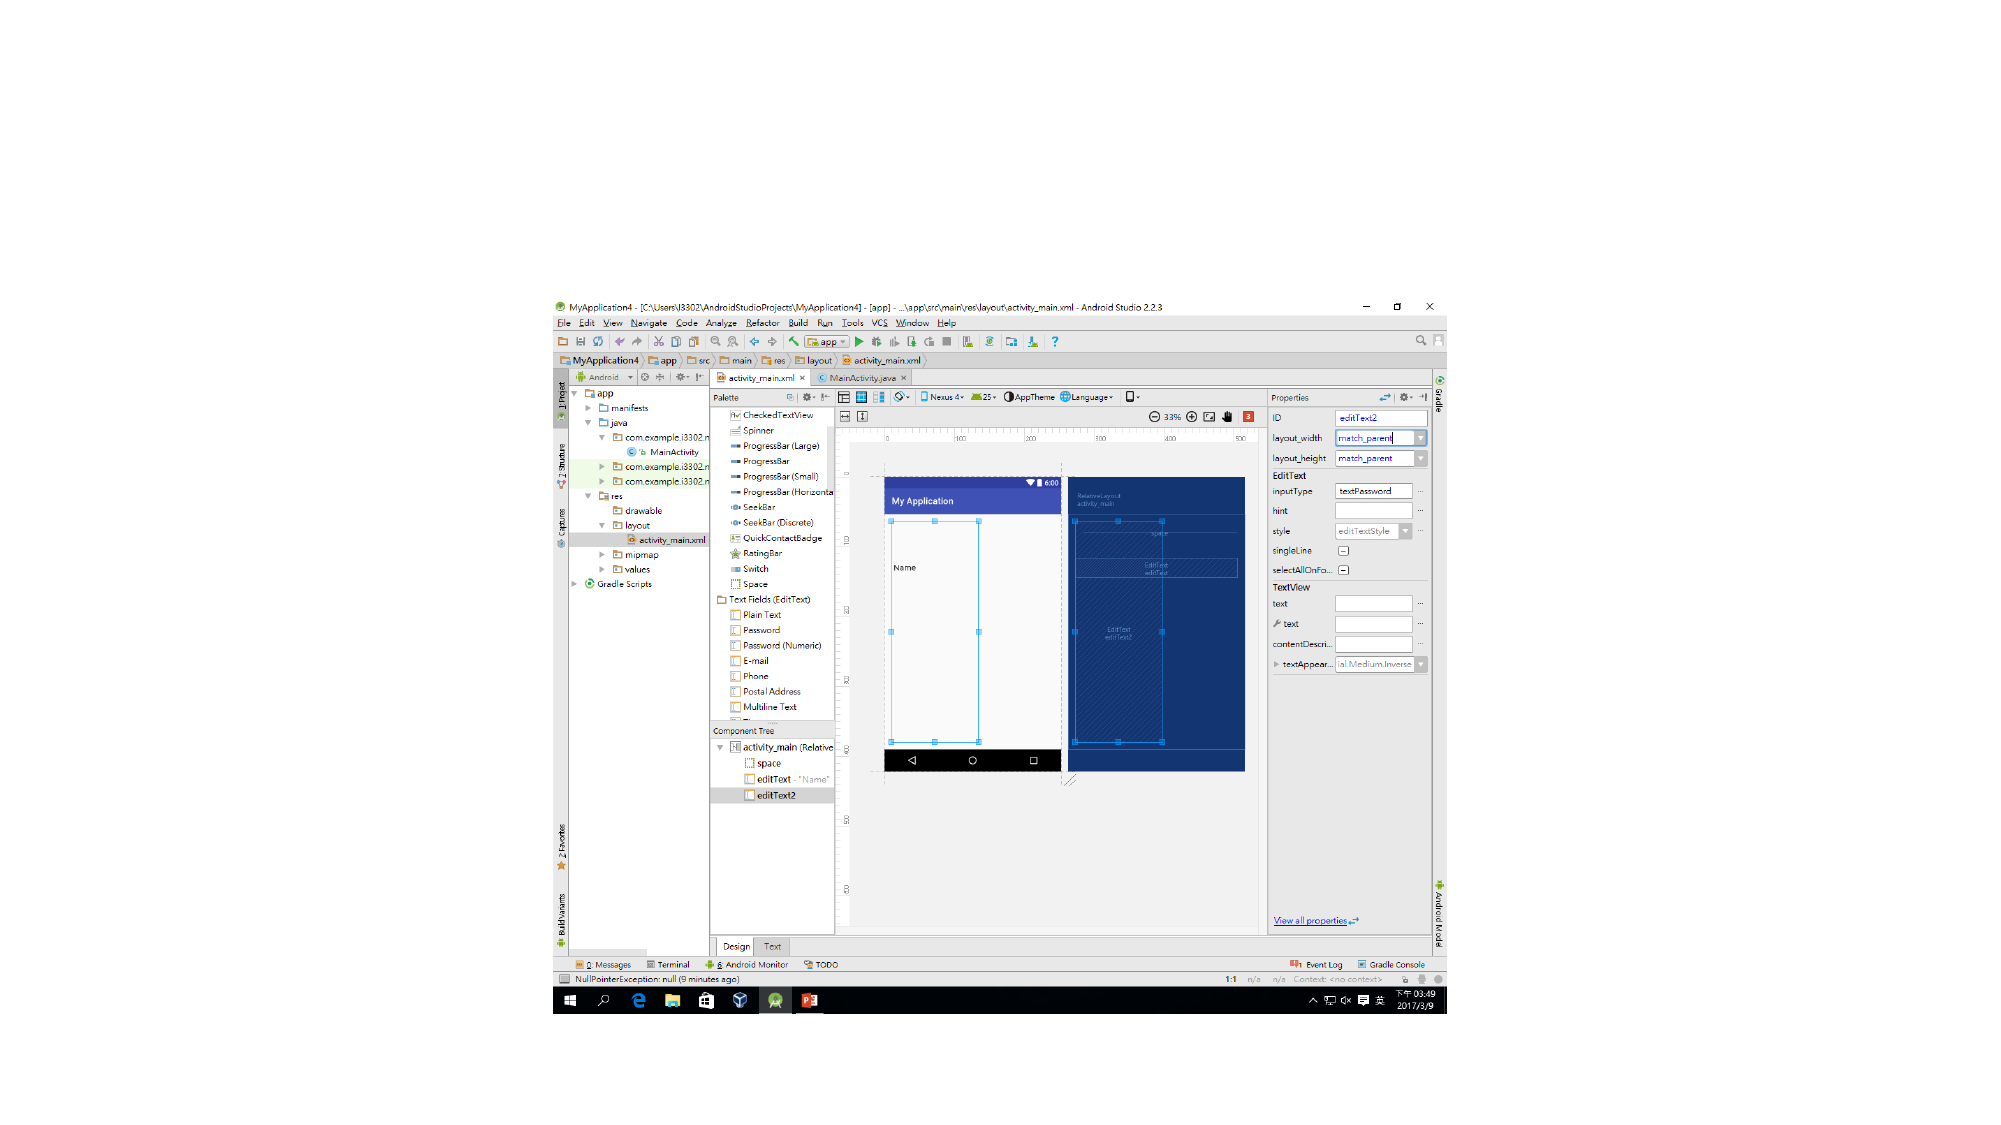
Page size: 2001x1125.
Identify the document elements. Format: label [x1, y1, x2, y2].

list [553, 299, 1447, 1014]
